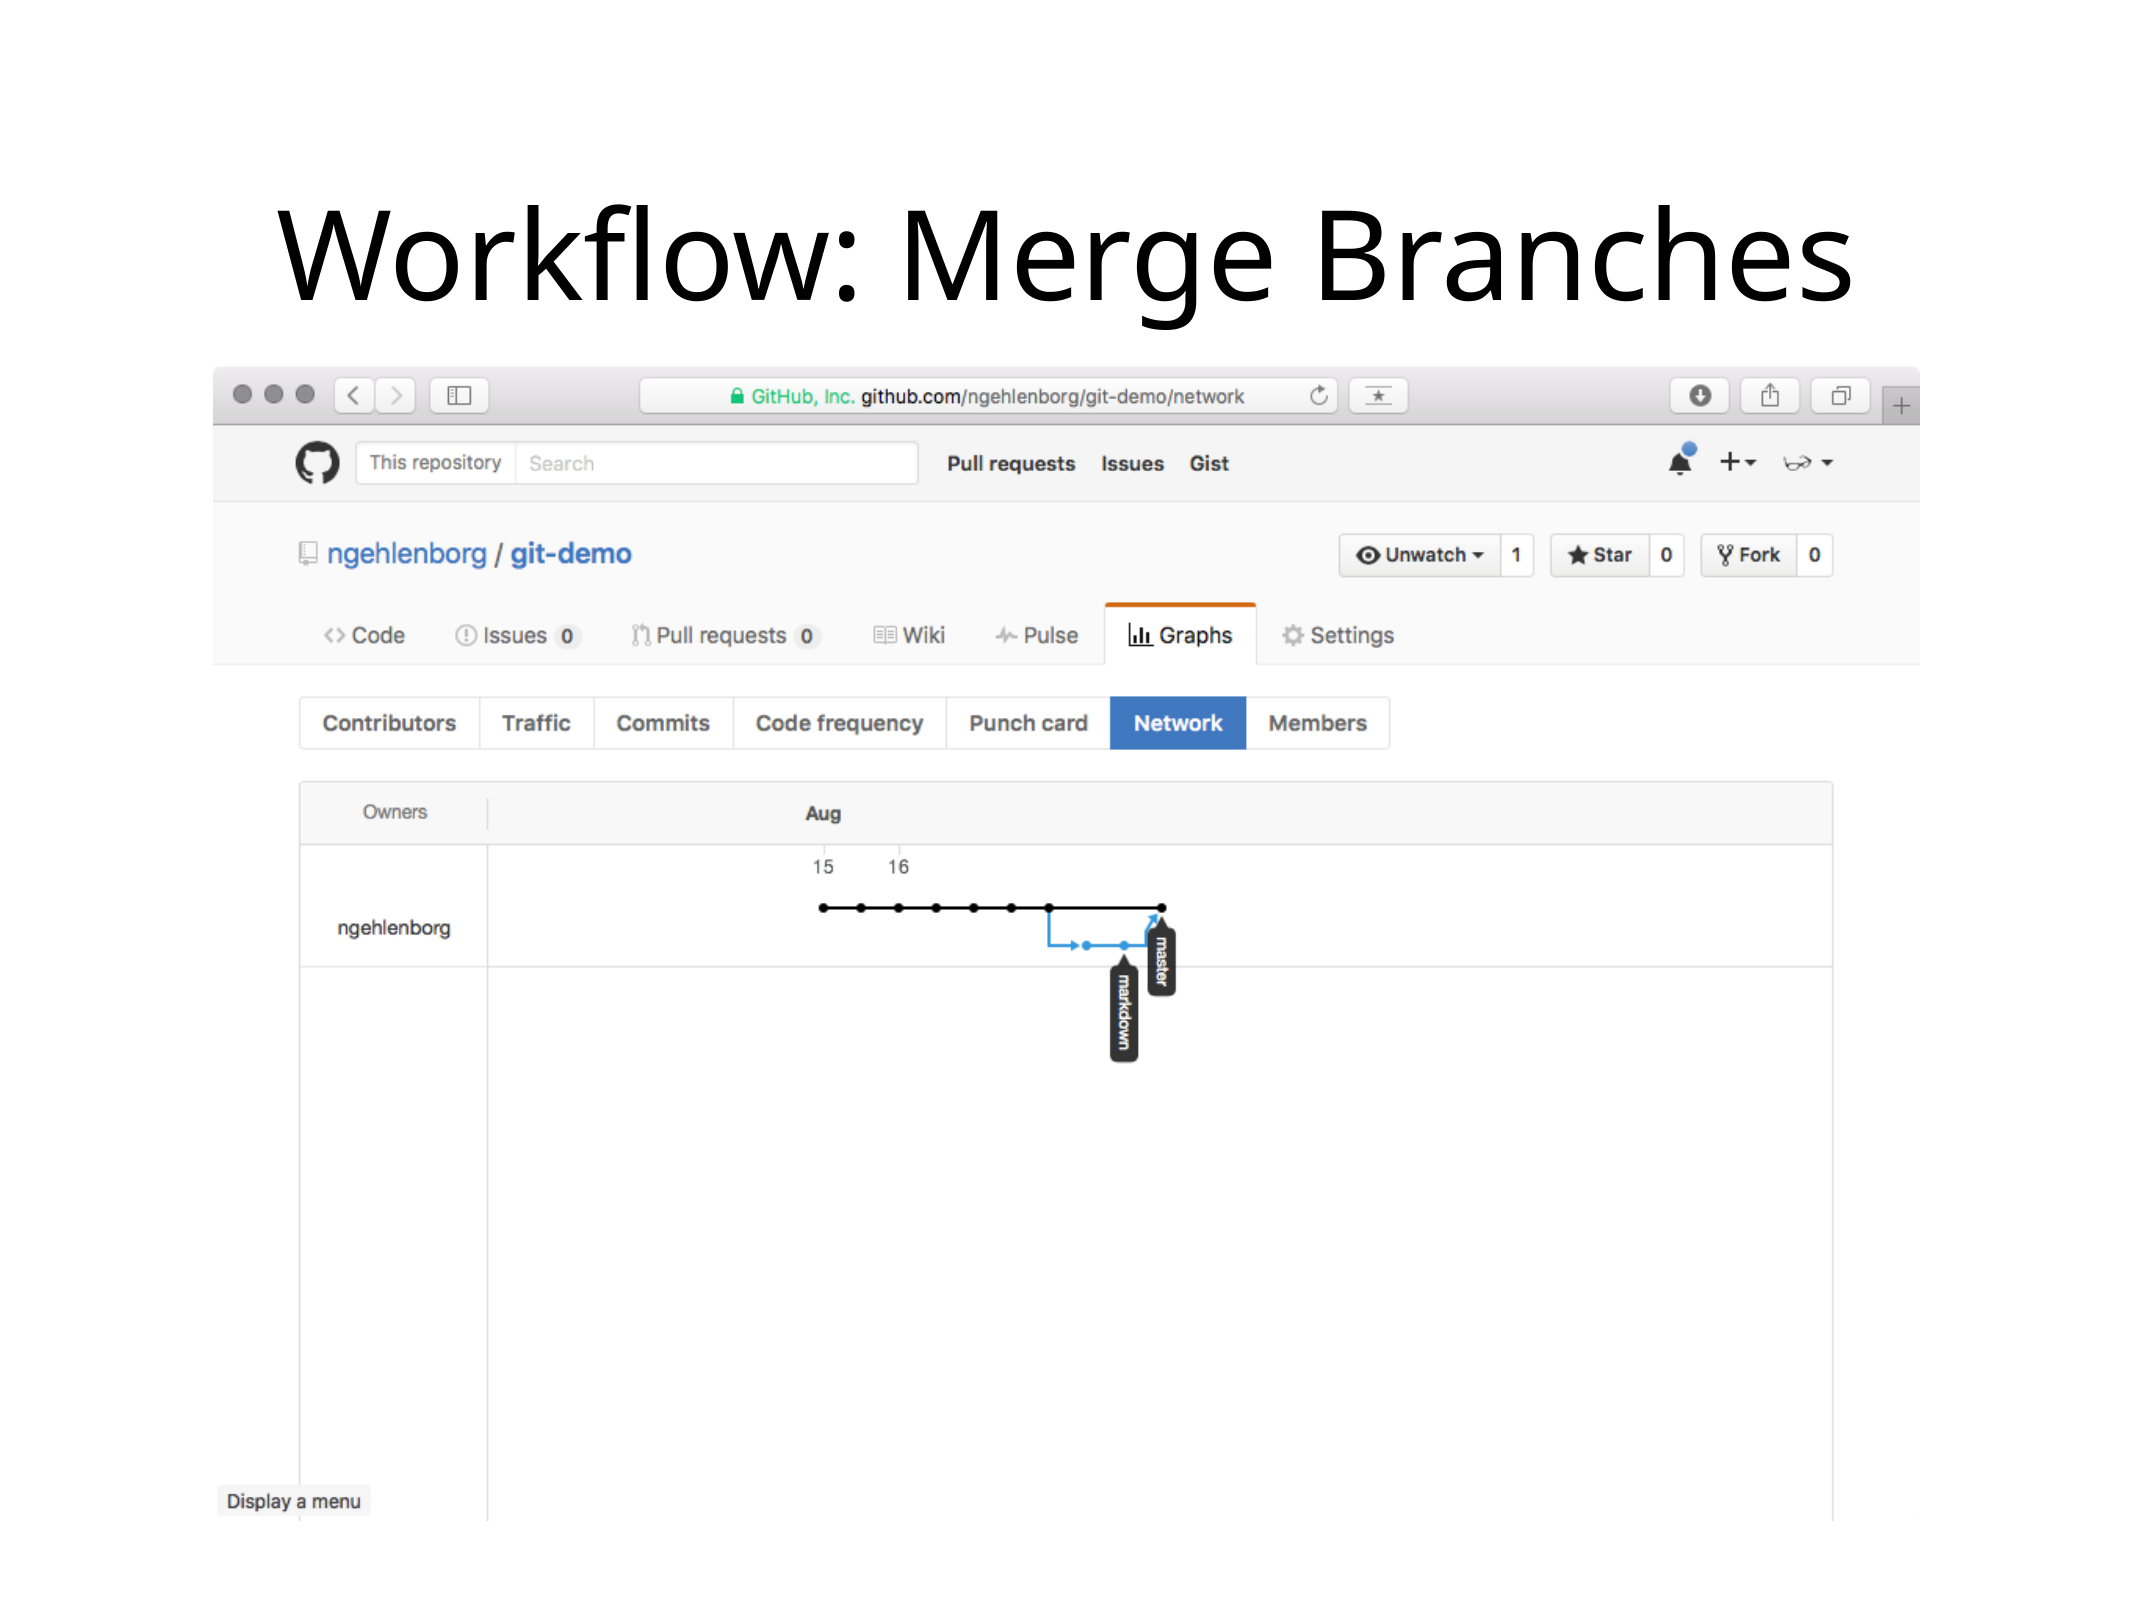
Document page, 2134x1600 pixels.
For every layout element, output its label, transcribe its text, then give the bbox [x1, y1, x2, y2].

title Workflow: Merge Branches [155, 72, 1978, 428]
picture [213, 366, 1921, 1521]
